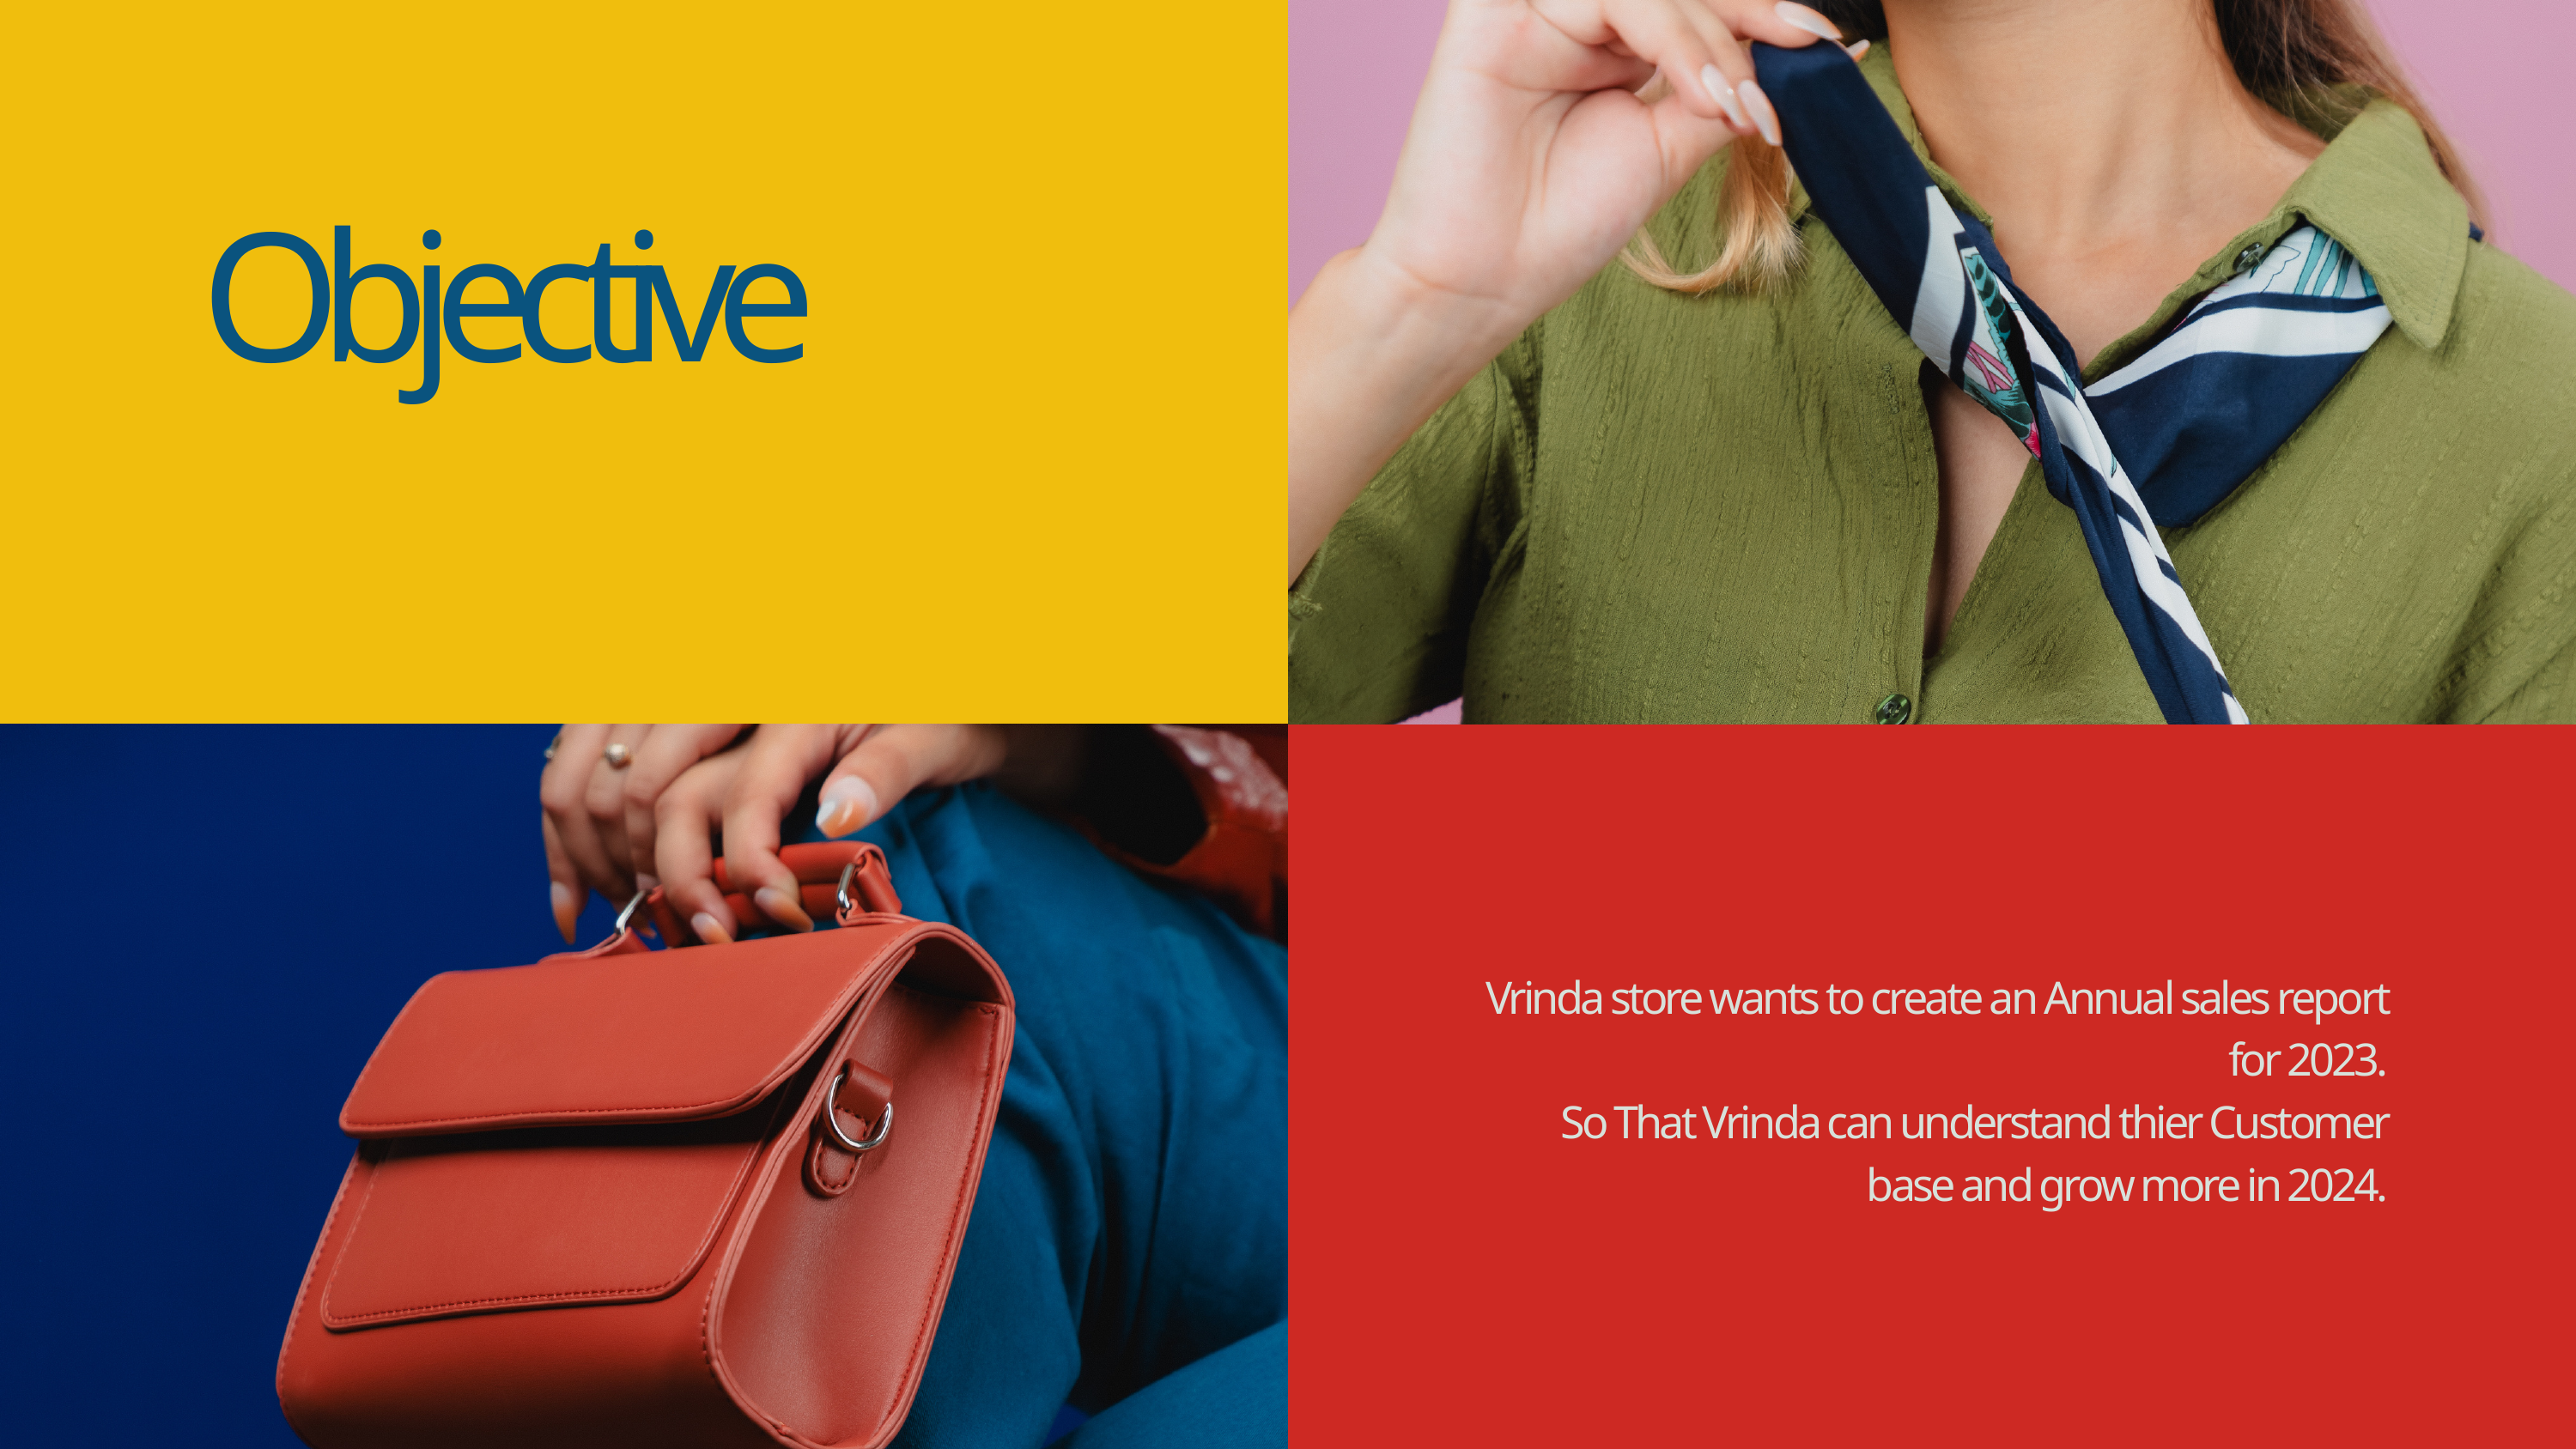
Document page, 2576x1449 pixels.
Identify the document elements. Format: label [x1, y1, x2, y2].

text_box [0, 0, 1285, 723]
text_box [0, 724, 1289, 1449]
text_box [1291, 731, 2576, 1449]
text_box [1287, 0, 2576, 724]
